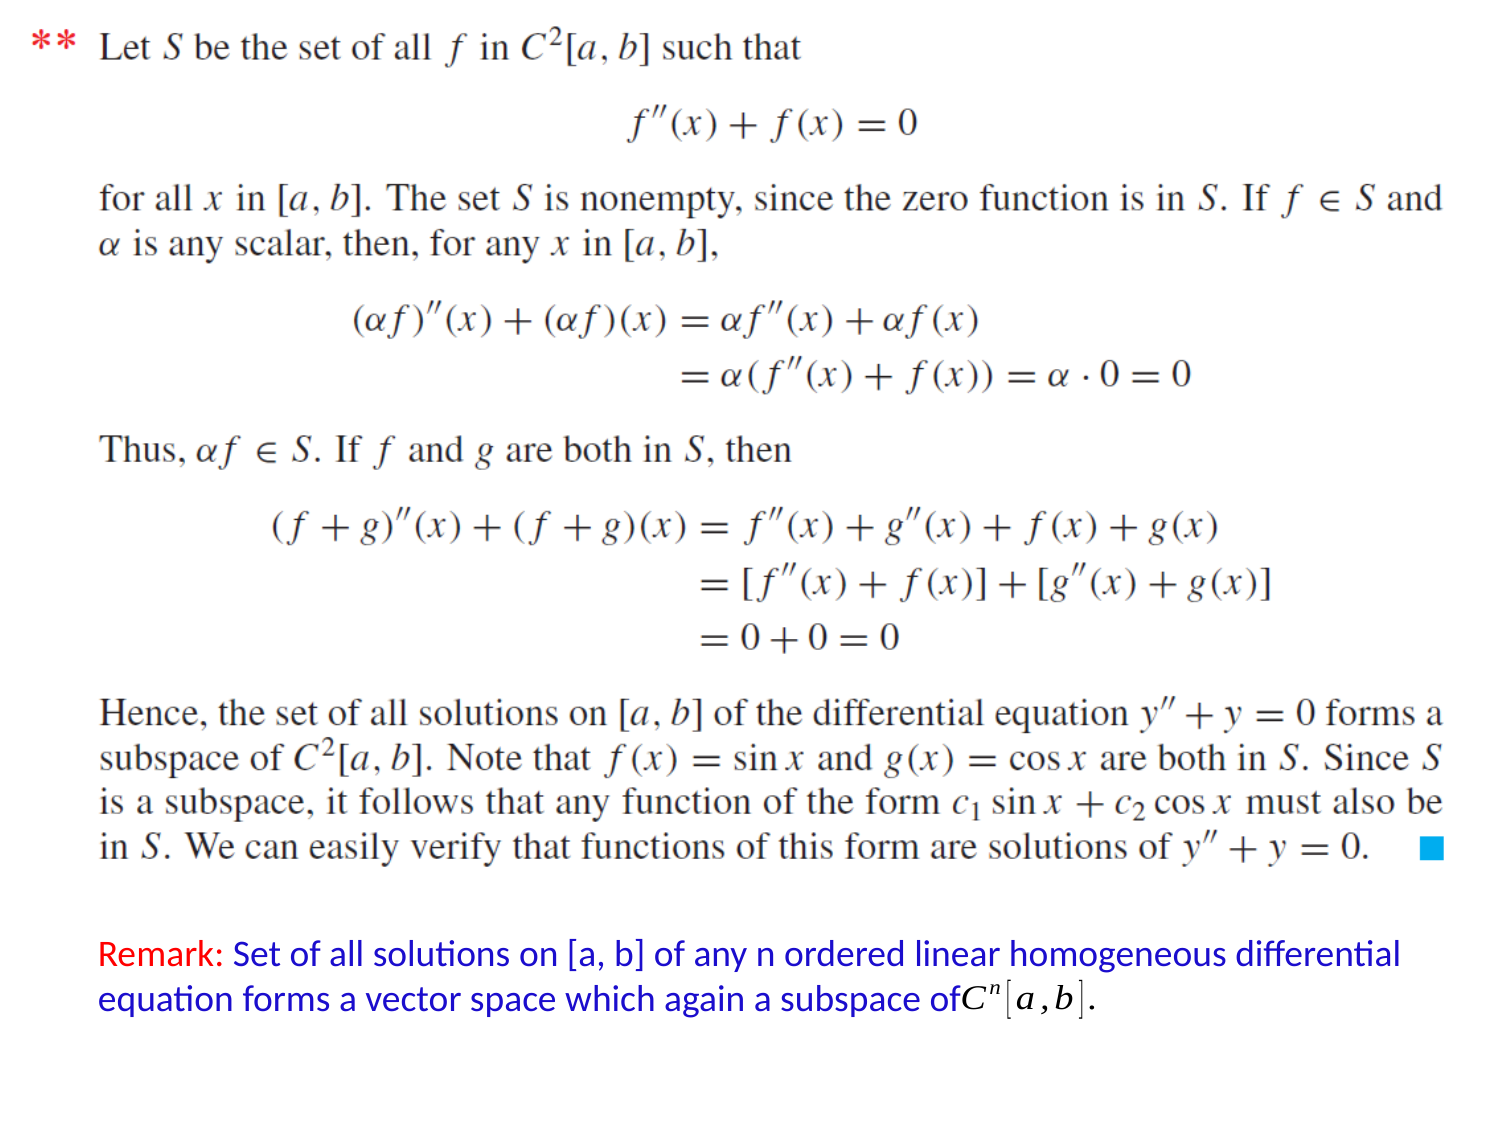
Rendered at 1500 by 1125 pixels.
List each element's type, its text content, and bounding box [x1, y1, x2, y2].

picture [25, 24, 1473, 904]
text_box Remark: Set of all solutions on [a, b] of any n ordered linear homogeneous differential equation forms a vector space which again a subspace of [83, 921, 1427, 1027]
